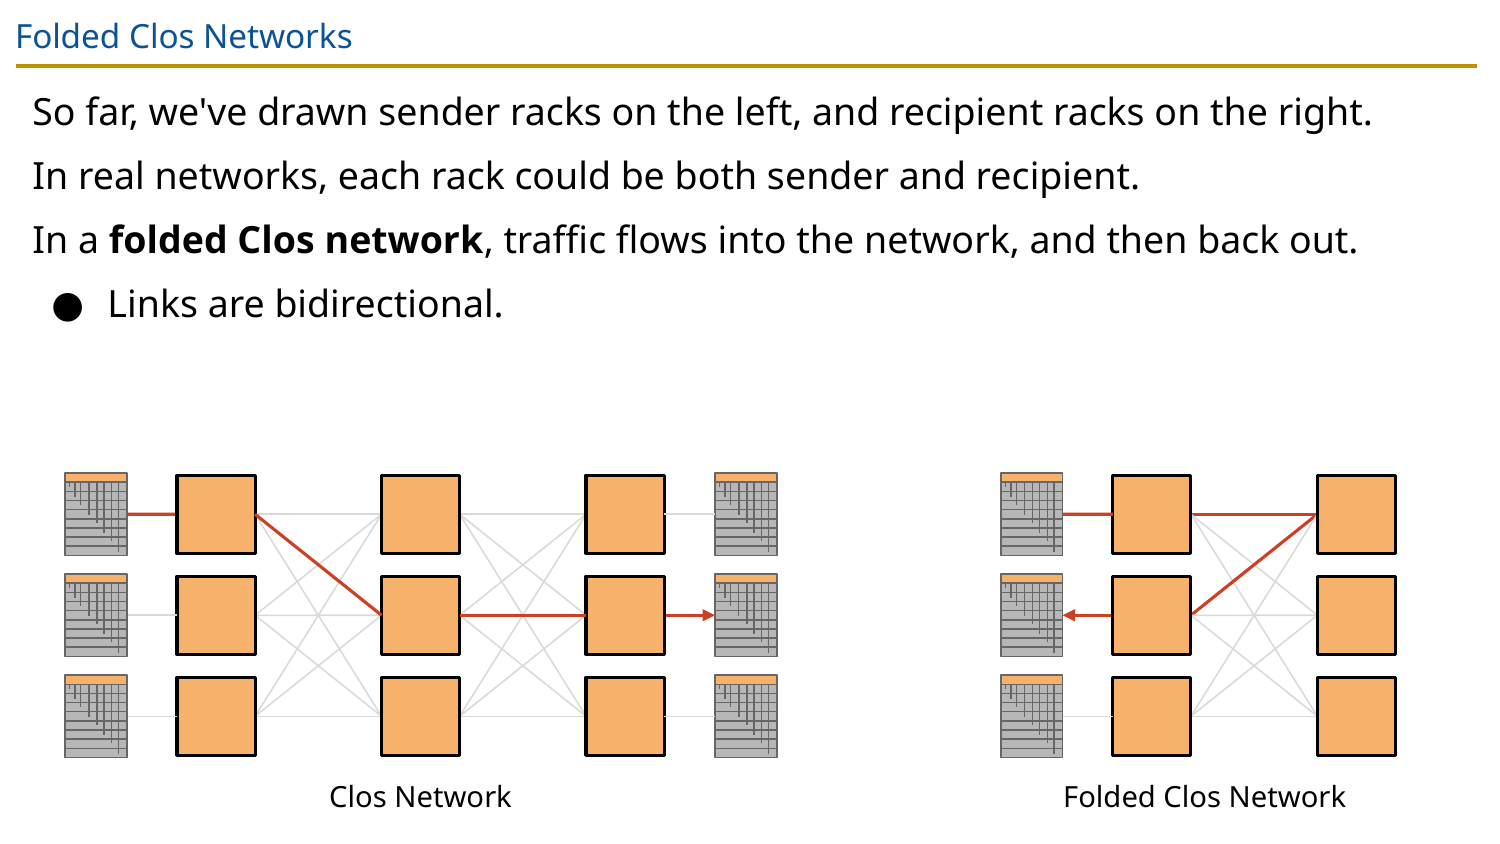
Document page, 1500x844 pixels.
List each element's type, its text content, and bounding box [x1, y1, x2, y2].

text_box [64, 573, 128, 657]
list So far, we've drawn sender racks on the left, and recipient racks on the right. In real networks, each rack could be both sender and recipient. In a folded Clos network, traffic flows into the network, and then back out. Links are bidirectional. [17, 65, 1480, 391]
text_box [1317, 475, 1396, 554]
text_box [714, 472, 778, 556]
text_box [459, 513, 587, 614]
text_box [381, 475, 460, 554]
text_box Clos Network [327, 778, 514, 814]
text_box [459, 616, 587, 717]
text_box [64, 674, 128, 758]
text_box [177, 677, 256, 756]
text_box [1190, 615, 1318, 716]
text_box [1066, 616, 1107, 620]
text_box Folded Clos Network [1062, 778, 1347, 814]
text_box [1112, 677, 1191, 756]
text_box [586, 475, 665, 554]
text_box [254, 623, 382, 716]
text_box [669, 616, 711, 620]
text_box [64, 472, 128, 556]
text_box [1000, 573, 1063, 657]
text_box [1190, 513, 1318, 615]
text_box [592, 576, 665, 655]
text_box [1000, 472, 1063, 556]
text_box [254, 513, 382, 616]
text_box [381, 677, 460, 756]
text_box [1317, 677, 1396, 756]
text_box [1112, 475, 1191, 554]
title Folded Clos Networks [0, 0, 1500, 65]
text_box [714, 674, 778, 758]
text_box [389, 576, 452, 655]
text_box [1322, 576, 1396, 655]
text_box [177, 576, 247, 655]
text_box [177, 475, 256, 554]
text_box [1112, 576, 1183, 655]
text_box [586, 677, 665, 756]
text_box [1000, 674, 1063, 758]
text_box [714, 573, 778, 657]
